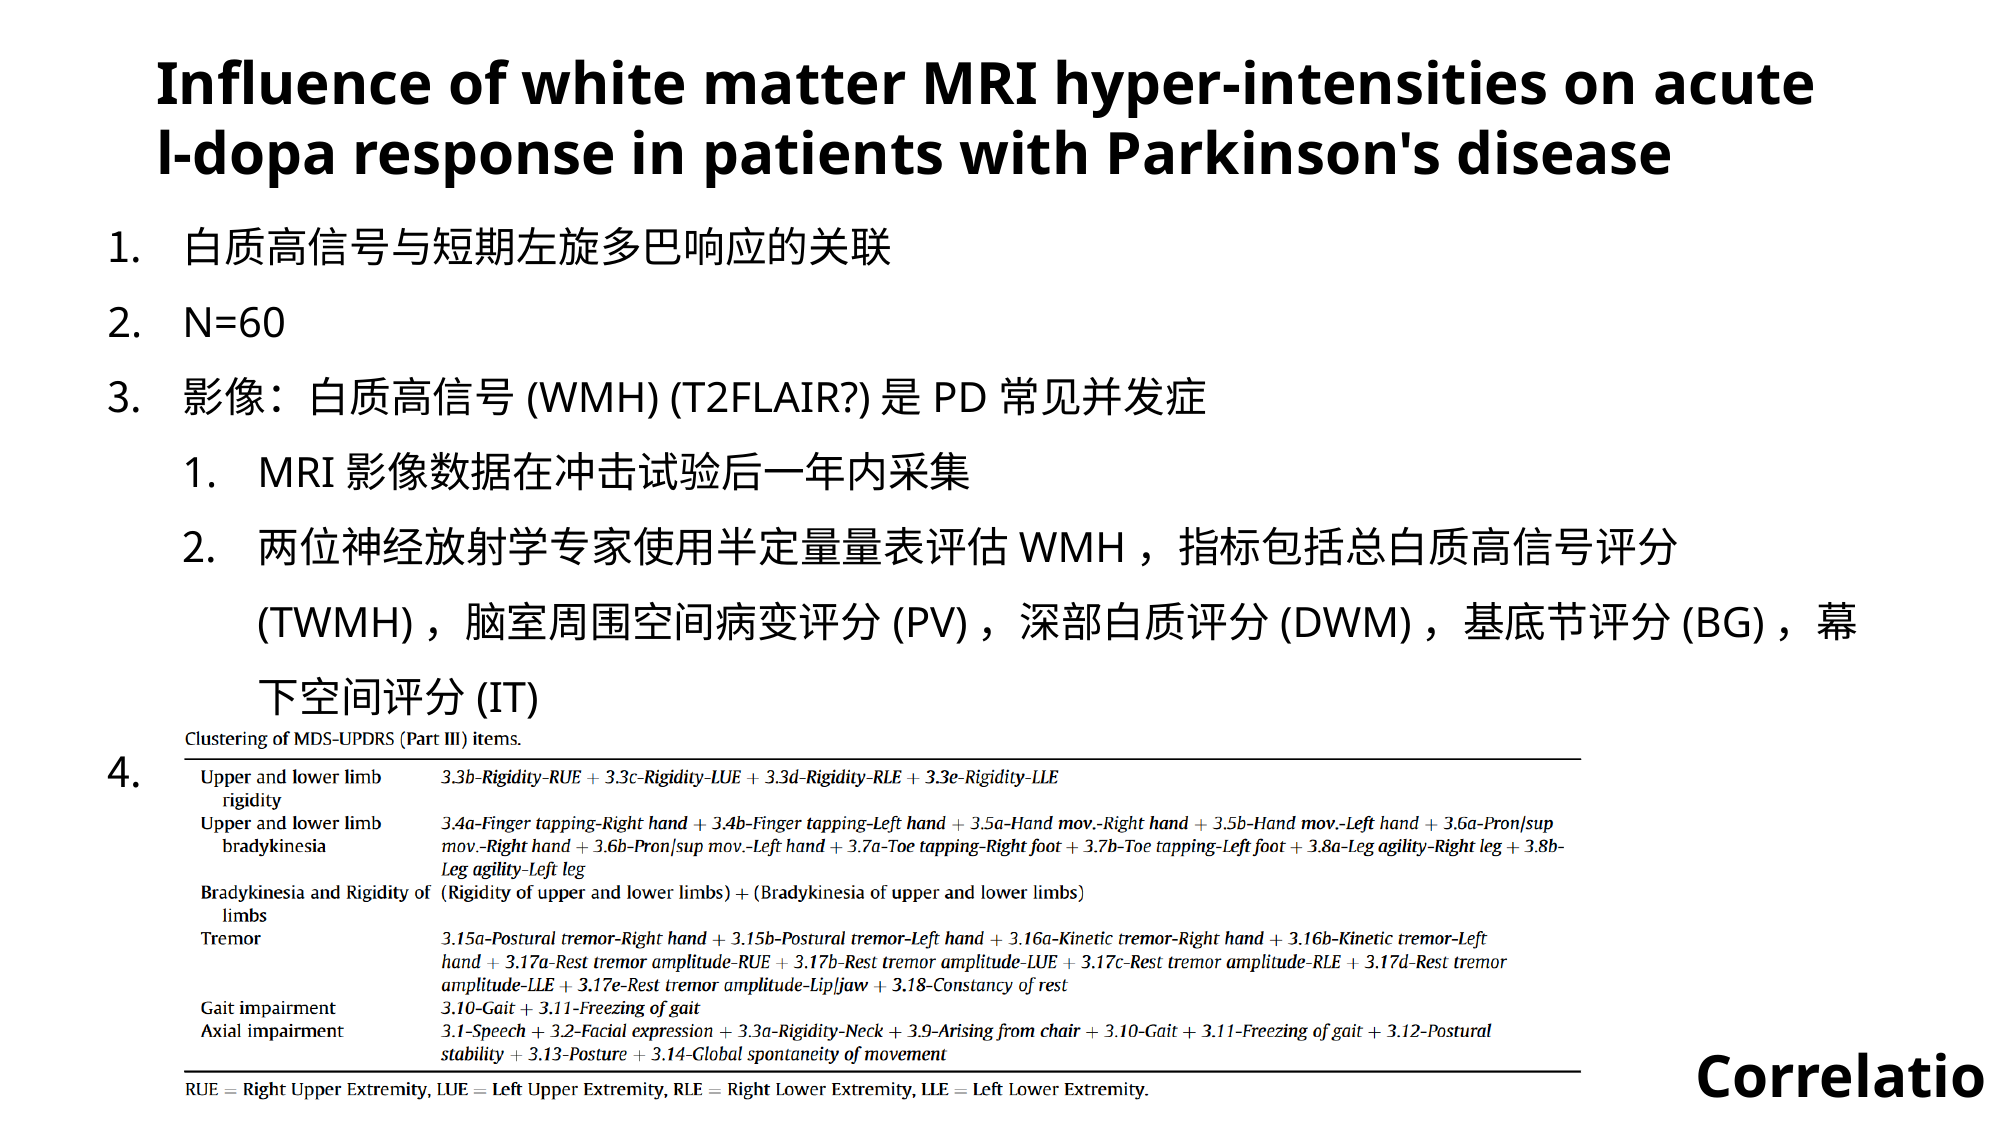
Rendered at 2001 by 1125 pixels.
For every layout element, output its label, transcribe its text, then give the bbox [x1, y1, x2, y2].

text_box Influence of white matter MRI hyper-intensities on acute l-dopa response in patients with Parkinson's disease [141, 38, 1859, 188]
text_box 白质高信号与短期左旋多巴响应的关联 N=60 影像：白质高信号(WMH) (T2FLAIR?)是PD常见并发症 MRI影像数据在冲击试验后一年内采集 两位神经放射学专家使用半定量量表评估WMH，指标包括总白质高信号评分(TWMH)，脑室周围空间病变评分(PV)，深部白质评分(DWM)，基底节评分(BG)，幕下空间评分(IT) 其他数据：诊断时年龄，性别，ON/OFF状态U3评分（总分+6个子项） [92, 188, 1908, 803]
picture [178, 725, 1597, 1109]
text_box Correlation [1680, 1031, 2000, 1125]
